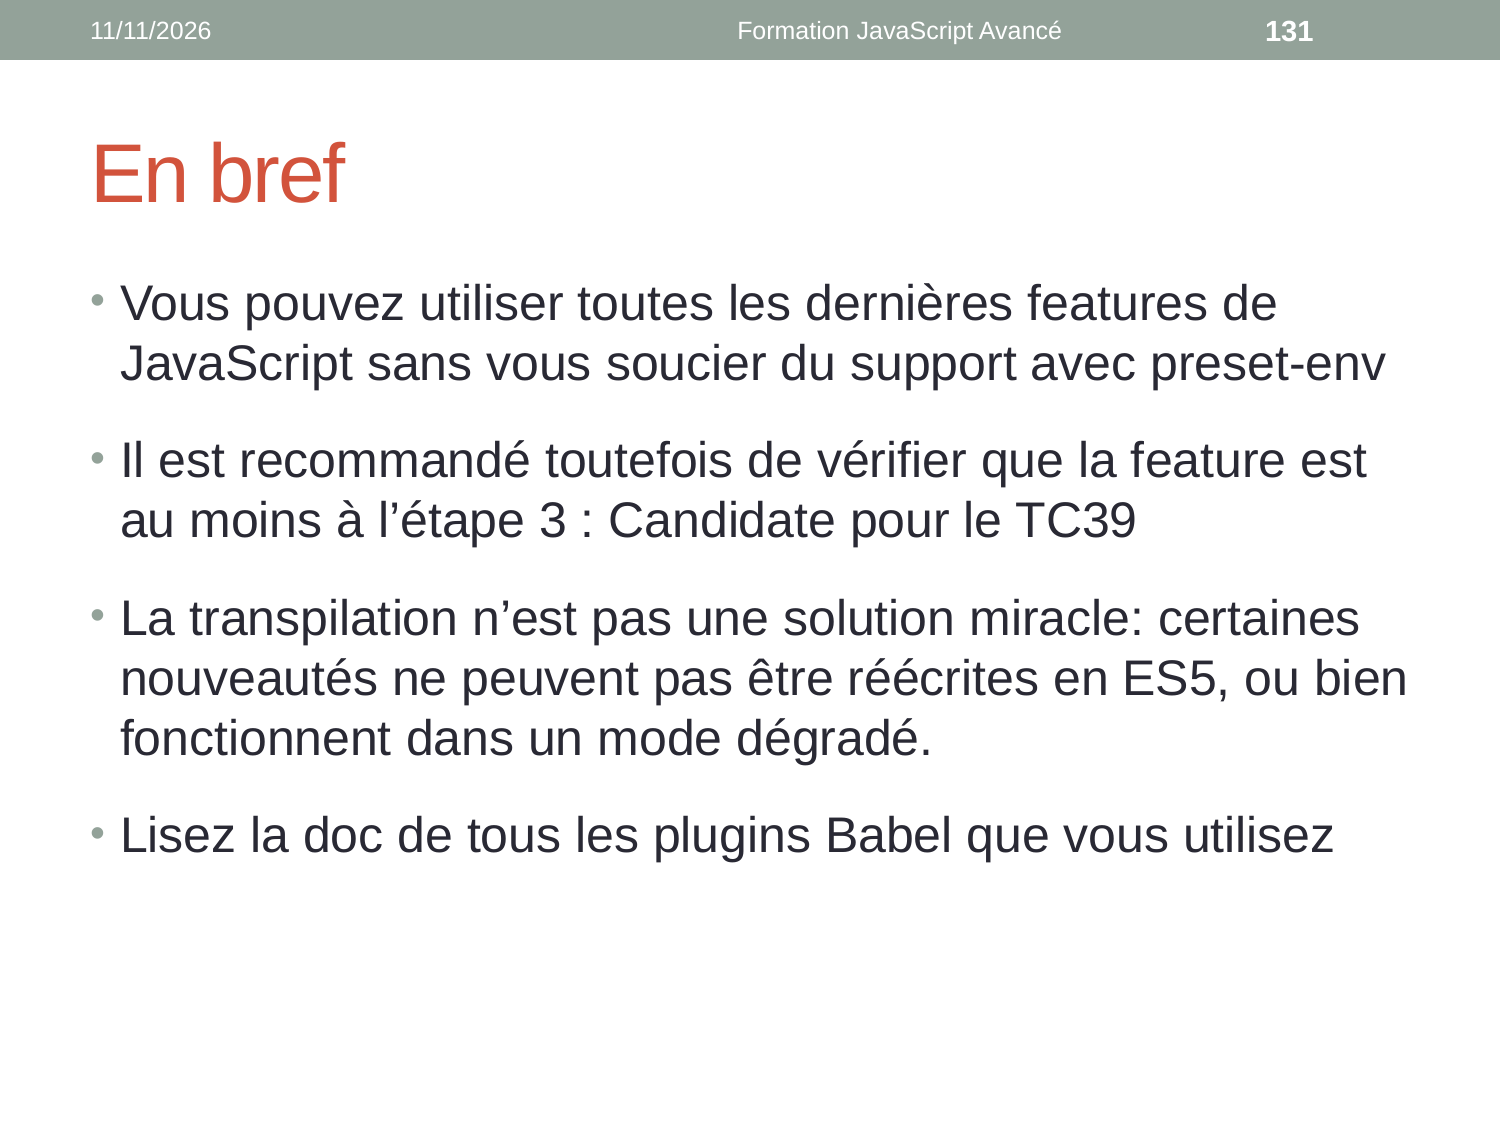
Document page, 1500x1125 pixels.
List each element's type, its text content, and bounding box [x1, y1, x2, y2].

slide_number 131 [1250, 3, 1425, 57]
title En bref [75, 87, 1425, 250]
footer Formation JavaScript Avancé [562, 3, 1238, 57]
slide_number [75, 3, 550, 57]
list Vous pouvez utiliser toutes les dernières features de JavaScript sans vous soucier du support avec preset-env Il est recommandé toutefois de vérifier que la feature est au moins à l’étape 3 : Candidate pour le TC39 La transpilation n’est pas une solution miracle: certaines nouveautés ne peuvent pas être réécrites en ES5, ou bien fonctionnent dans un mode dégradé. Lisez la doc de tous les plugins Babel que vous utilisez [75, 262, 1425, 1063]
